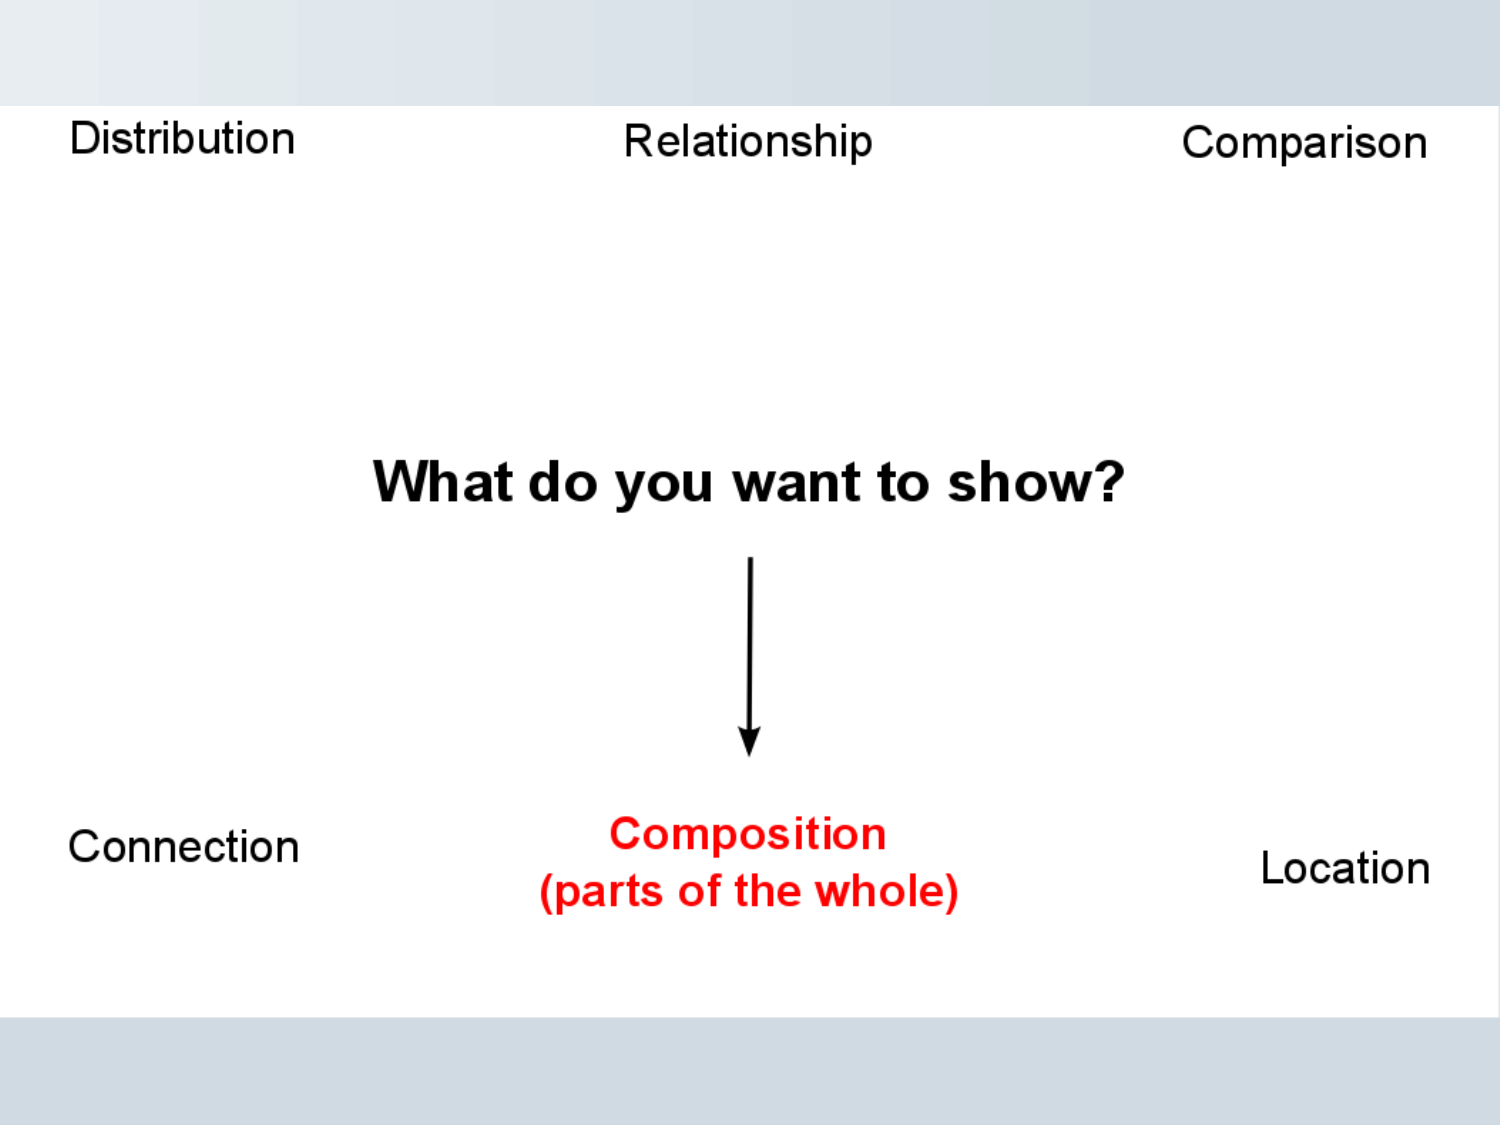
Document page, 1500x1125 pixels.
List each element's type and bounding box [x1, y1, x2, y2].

picture [0, 105, 1500, 1020]
